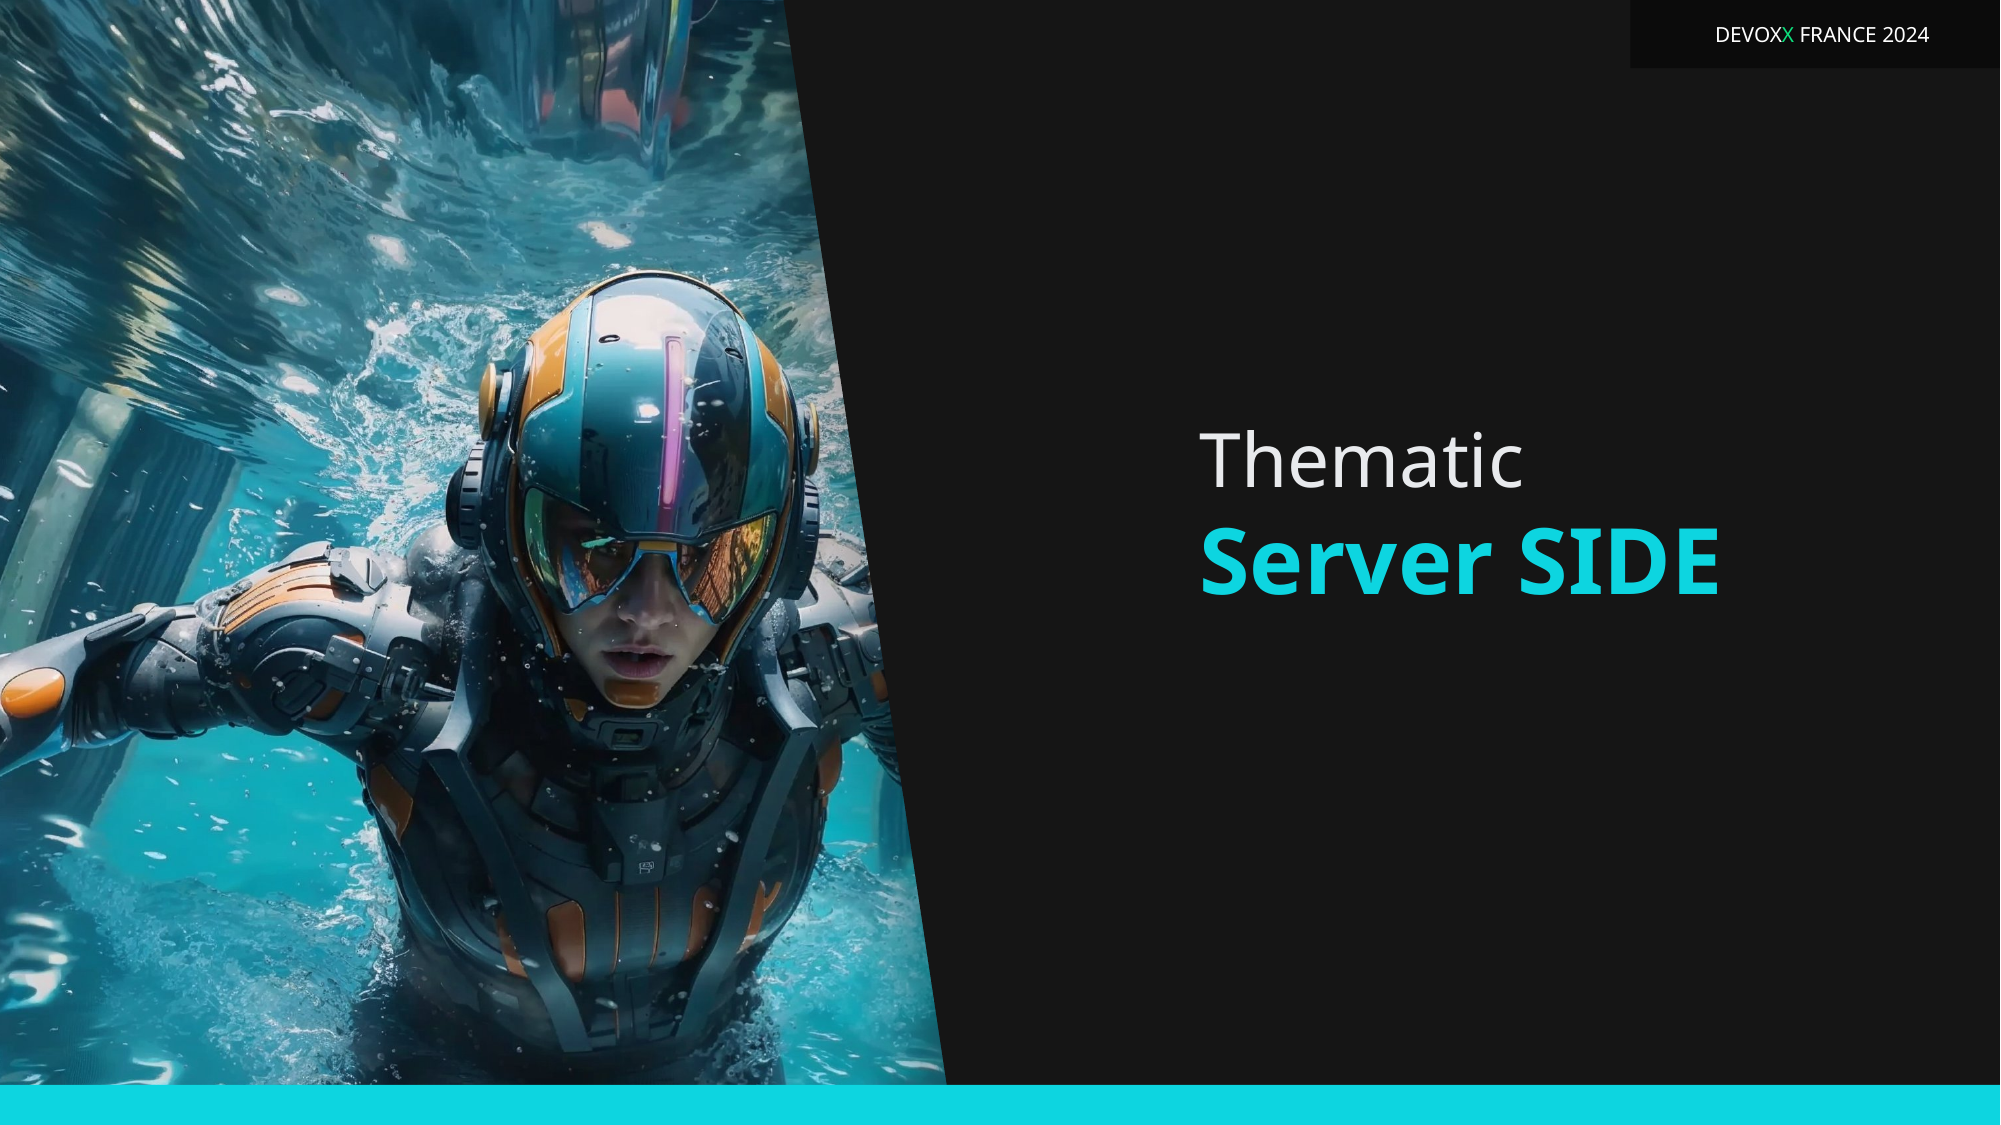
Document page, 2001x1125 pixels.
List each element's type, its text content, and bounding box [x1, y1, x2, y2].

text_box DEVOXX FRANCE 2024 [1638, 14, 2000, 55]
text_box [1629, 0, 2000, 69]
picture [0, 0, 946, 1084]
text_box Thematic Server SIDE [1184, 405, 1739, 621]
